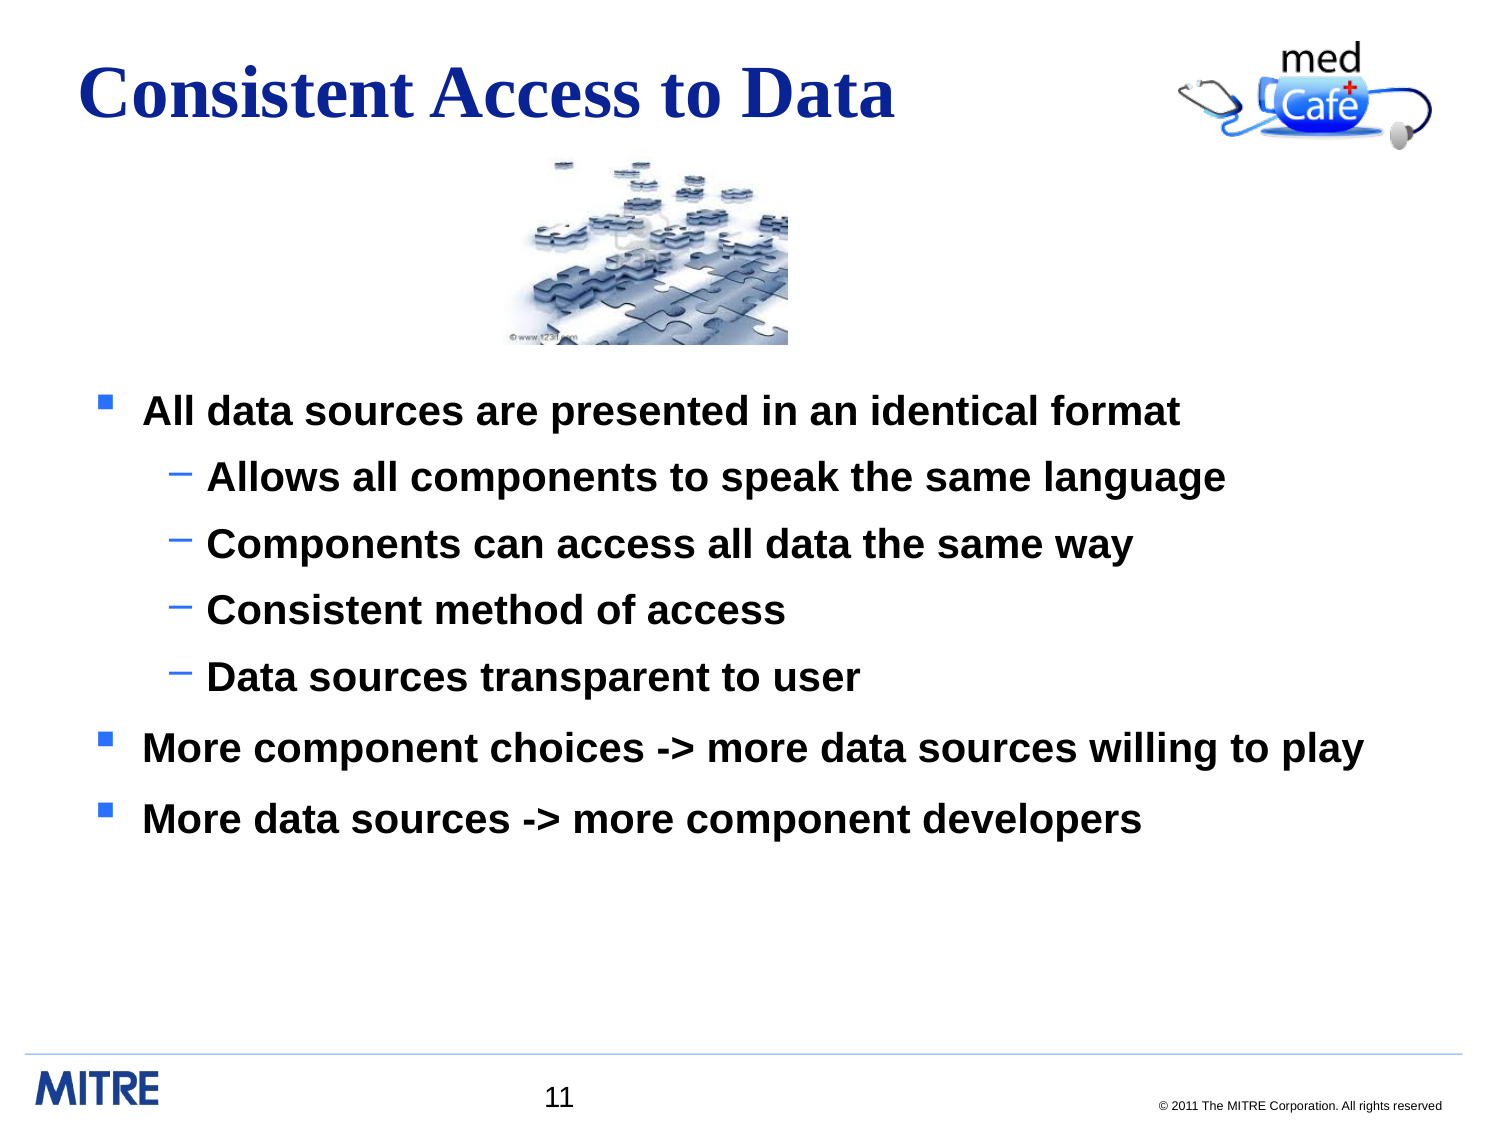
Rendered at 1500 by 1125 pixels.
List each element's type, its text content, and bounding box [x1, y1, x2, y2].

picture [1178, 41, 1432, 150]
picture [30, 1068, 78, 1111]
title Consistent Access to Data [62, 62, 1413, 151]
picture [502, 131, 788, 345]
list All data sources are presented in an identical format Allows all components to speak the same language Components can access all data the same way Consistent method of access Data sources transparent to user More component choices -> more data sources willing to play More data sources -> more component developers [78, 371, 1413, 1125]
